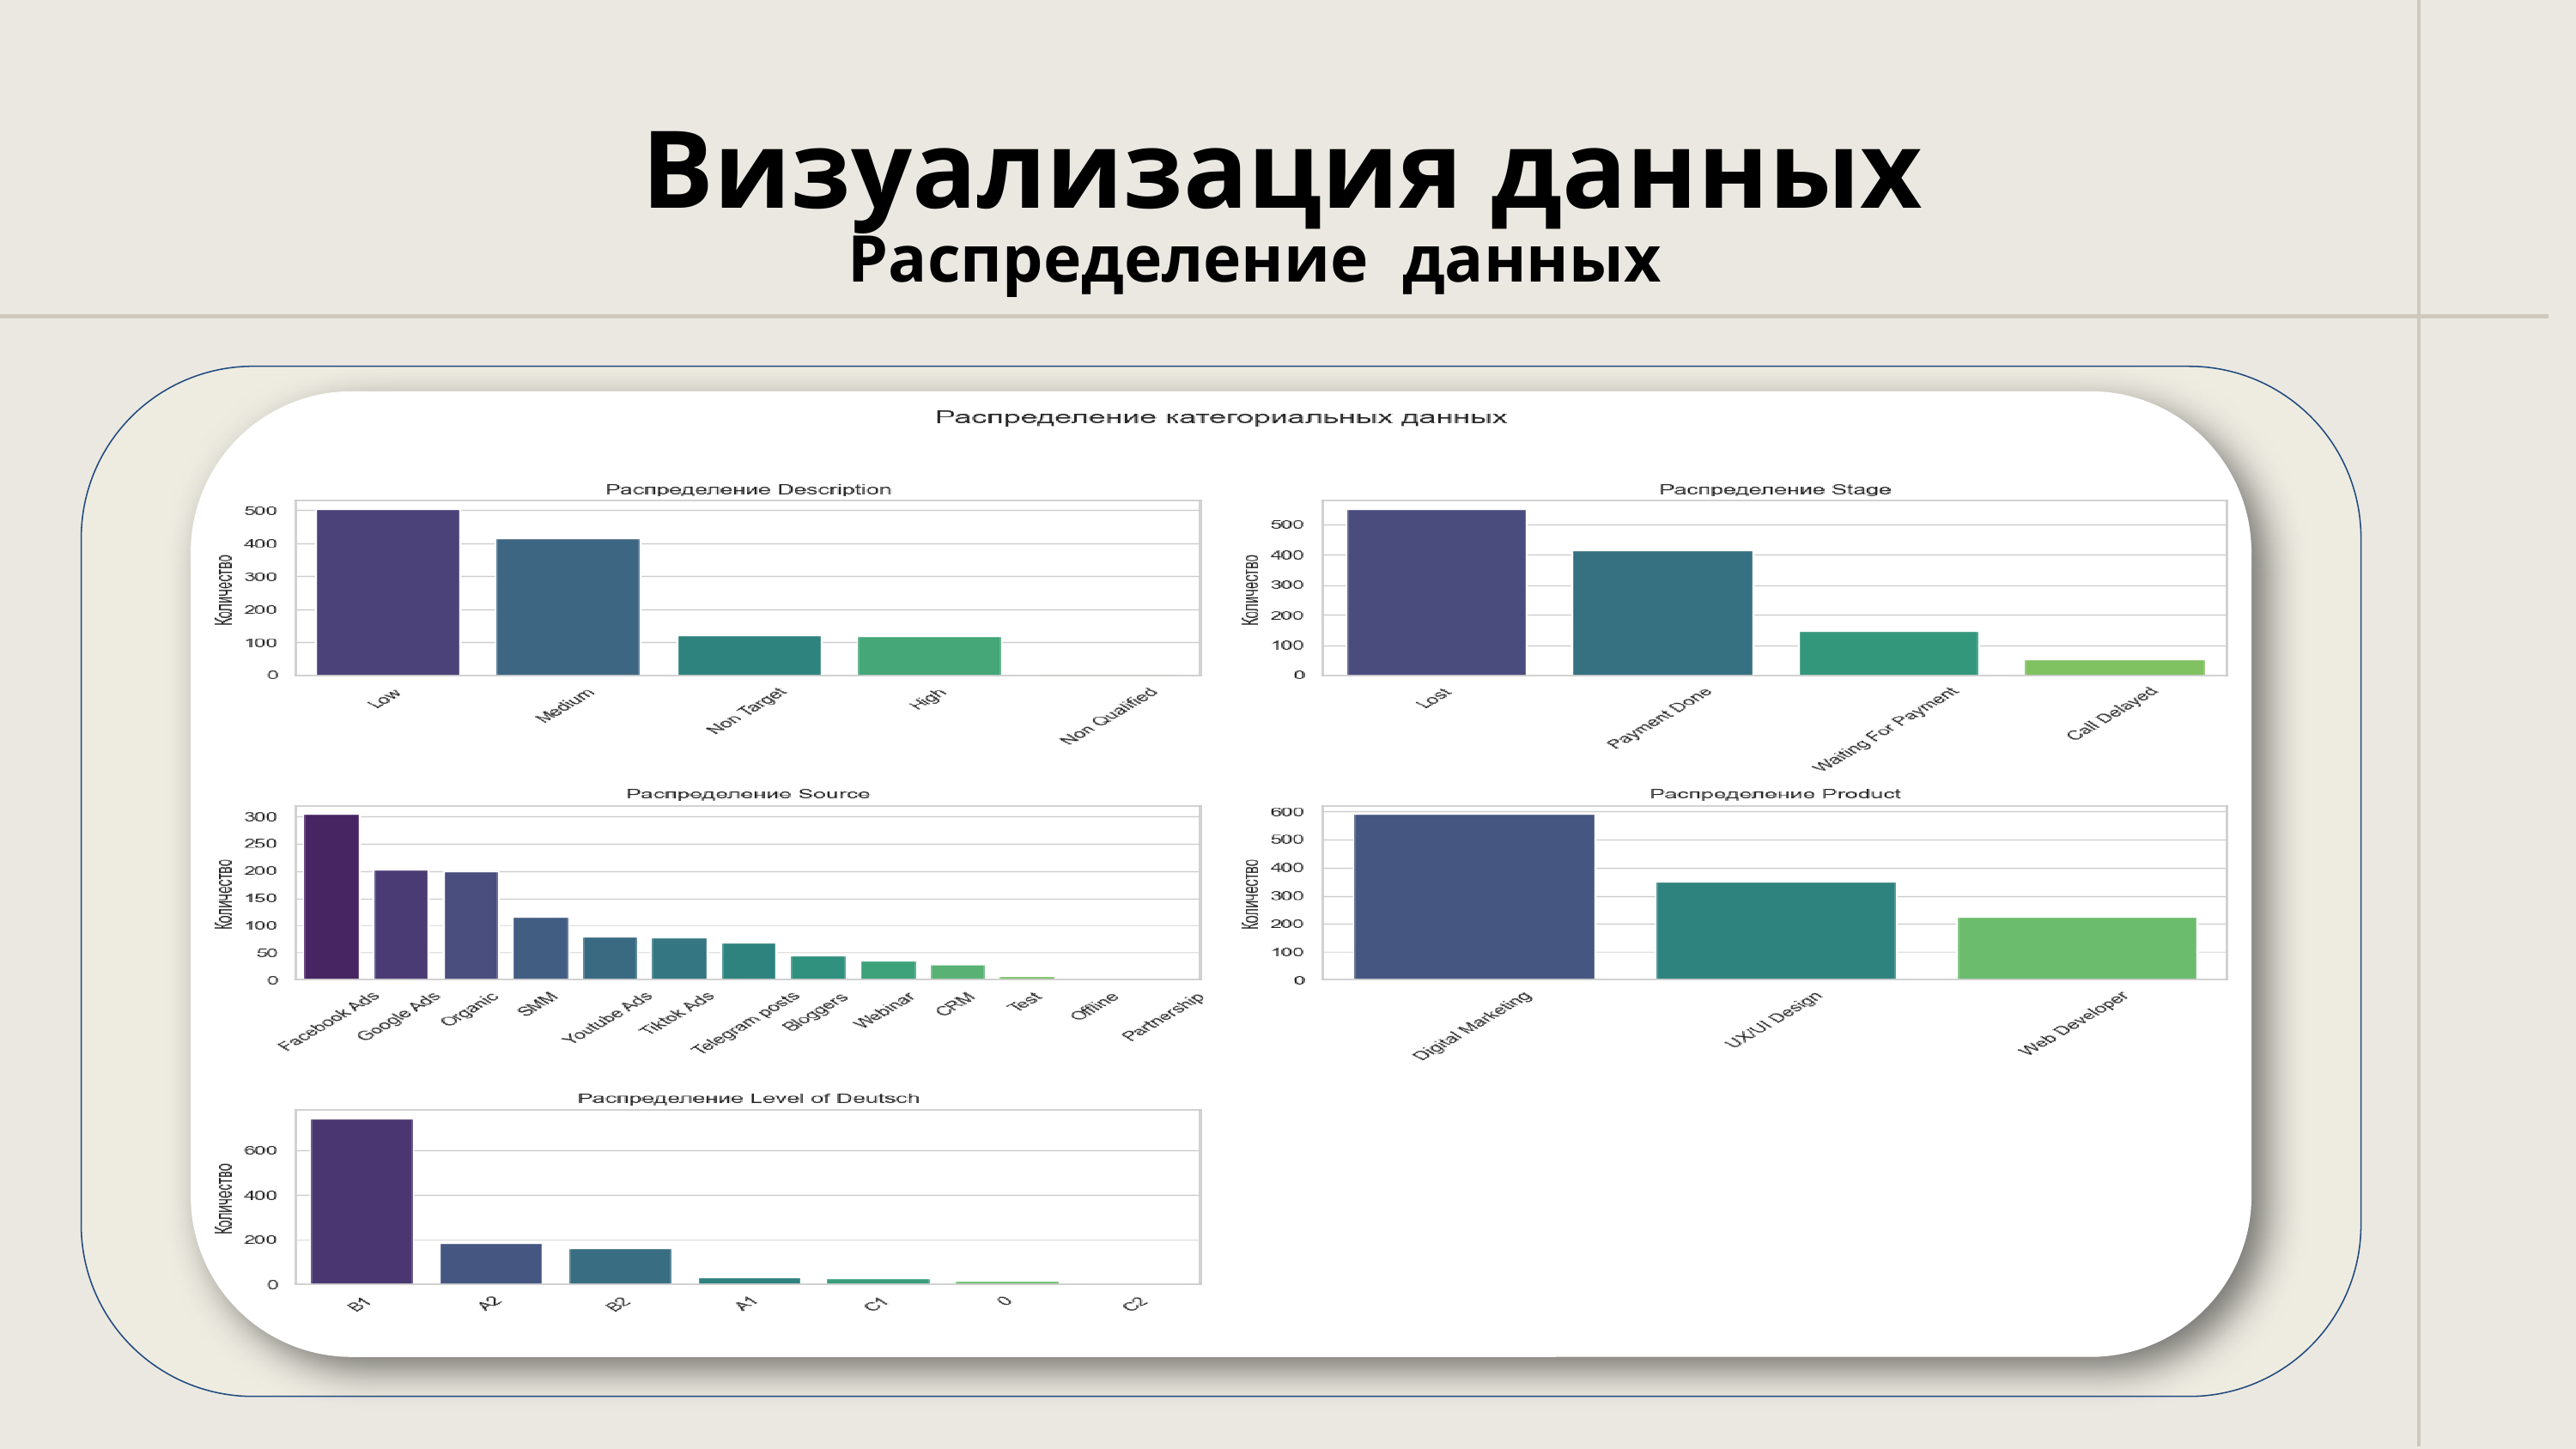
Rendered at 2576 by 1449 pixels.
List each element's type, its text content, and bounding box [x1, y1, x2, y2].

text_box Распределение данных [418, 232, 2024, 295]
picture [190, 391, 2252, 1357]
text_box Визуализация данных [120, 48, 2384, 232]
text_box [81, 366, 2361, 1397]
